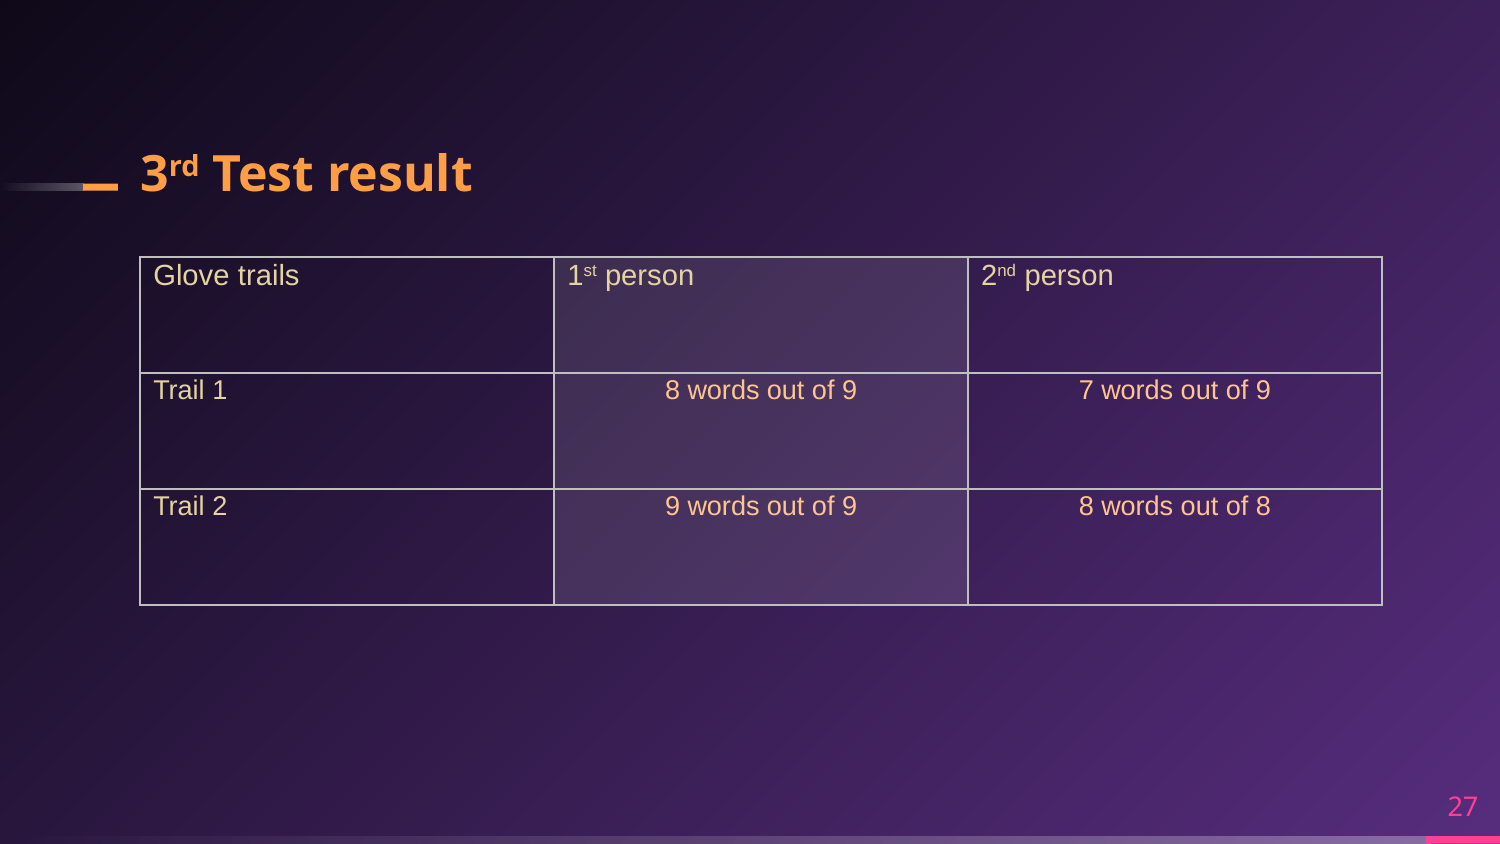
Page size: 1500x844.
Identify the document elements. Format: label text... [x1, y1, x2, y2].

table_header Glove trails [141, 258, 553, 372]
title 3rd Test result [140, 137, 1011, 203]
table_cell 9 words out of 9 [555, 490, 967, 604]
slide_number 27 [1426, 779, 1500, 837]
table_cell Trail 2 [141, 490, 553, 604]
table_cell 8 words out of 8 [969, 490, 1381, 604]
table_cell Trail 1 [141, 374, 553, 488]
table_header 2nd person [969, 258, 1381, 372]
table_cell 7 words out of 9 [969, 374, 1381, 488]
table_header 1st person [555, 258, 967, 372]
table_cell 8 words out of 9 [555, 374, 967, 488]
